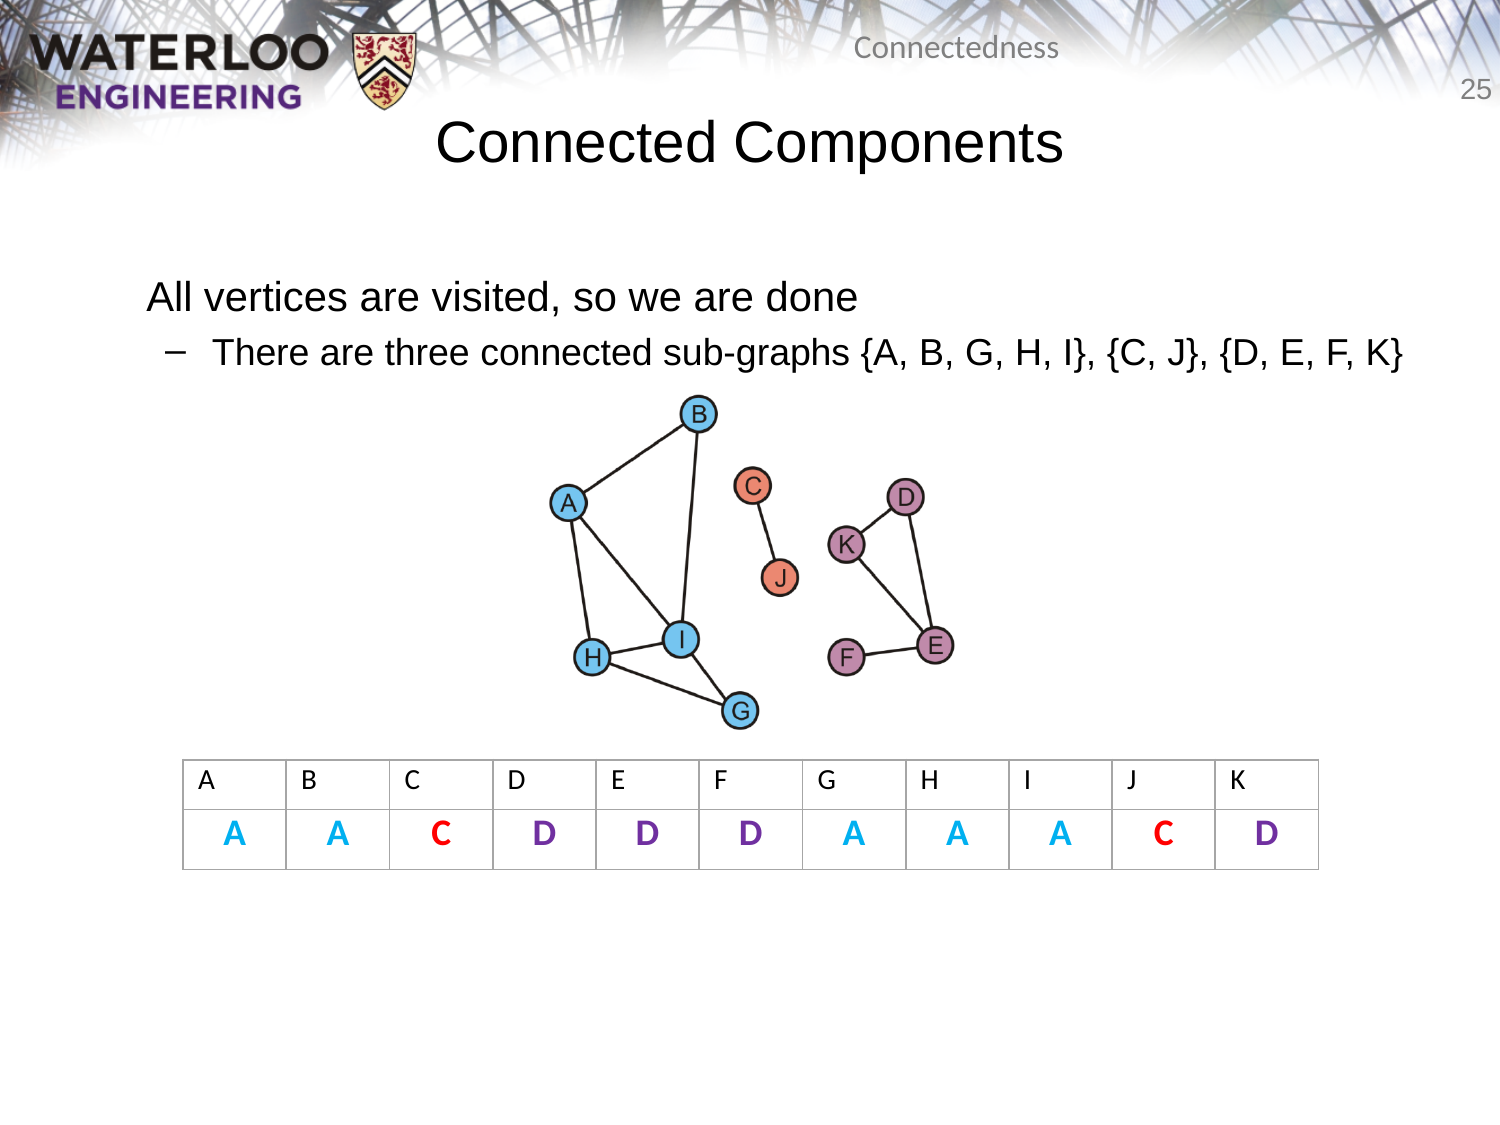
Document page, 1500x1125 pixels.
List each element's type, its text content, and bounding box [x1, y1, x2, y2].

table_header D [494, 761, 595, 809]
table_header K [1216, 761, 1318, 809]
table_cell C [390, 810, 492, 869]
picture [0, 0, 1500, 1125]
table_cell D [700, 810, 802, 869]
table_cell D [494, 810, 595, 869]
table_cell D [597, 810, 698, 869]
table_header B [287, 761, 389, 809]
table_cell A [184, 810, 285, 869]
table_header E [597, 761, 698, 809]
table_header J [1113, 761, 1214, 809]
table_header G [803, 761, 905, 809]
table_cell D [1216, 810, 1318, 869]
table_header I [1010, 761, 1111, 809]
title Connected Components [74, 44, 1426, 233]
table_cell A [1010, 810, 1111, 869]
table_cell A [803, 810, 905, 869]
table_header A [184, 761, 285, 809]
table_cell A [907, 810, 1008, 869]
table_cell A [287, 810, 389, 869]
table_cell C [1113, 810, 1214, 869]
table_header F [700, 761, 802, 809]
list All vertices are visited, so we are done There are three connected sub-graphs {A, B, G, H, I}, {C, J}, {D, E, F, K} [74, 262, 1426, 1006]
table_header C [390, 761, 492, 809]
table_header H [907, 761, 1008, 809]
